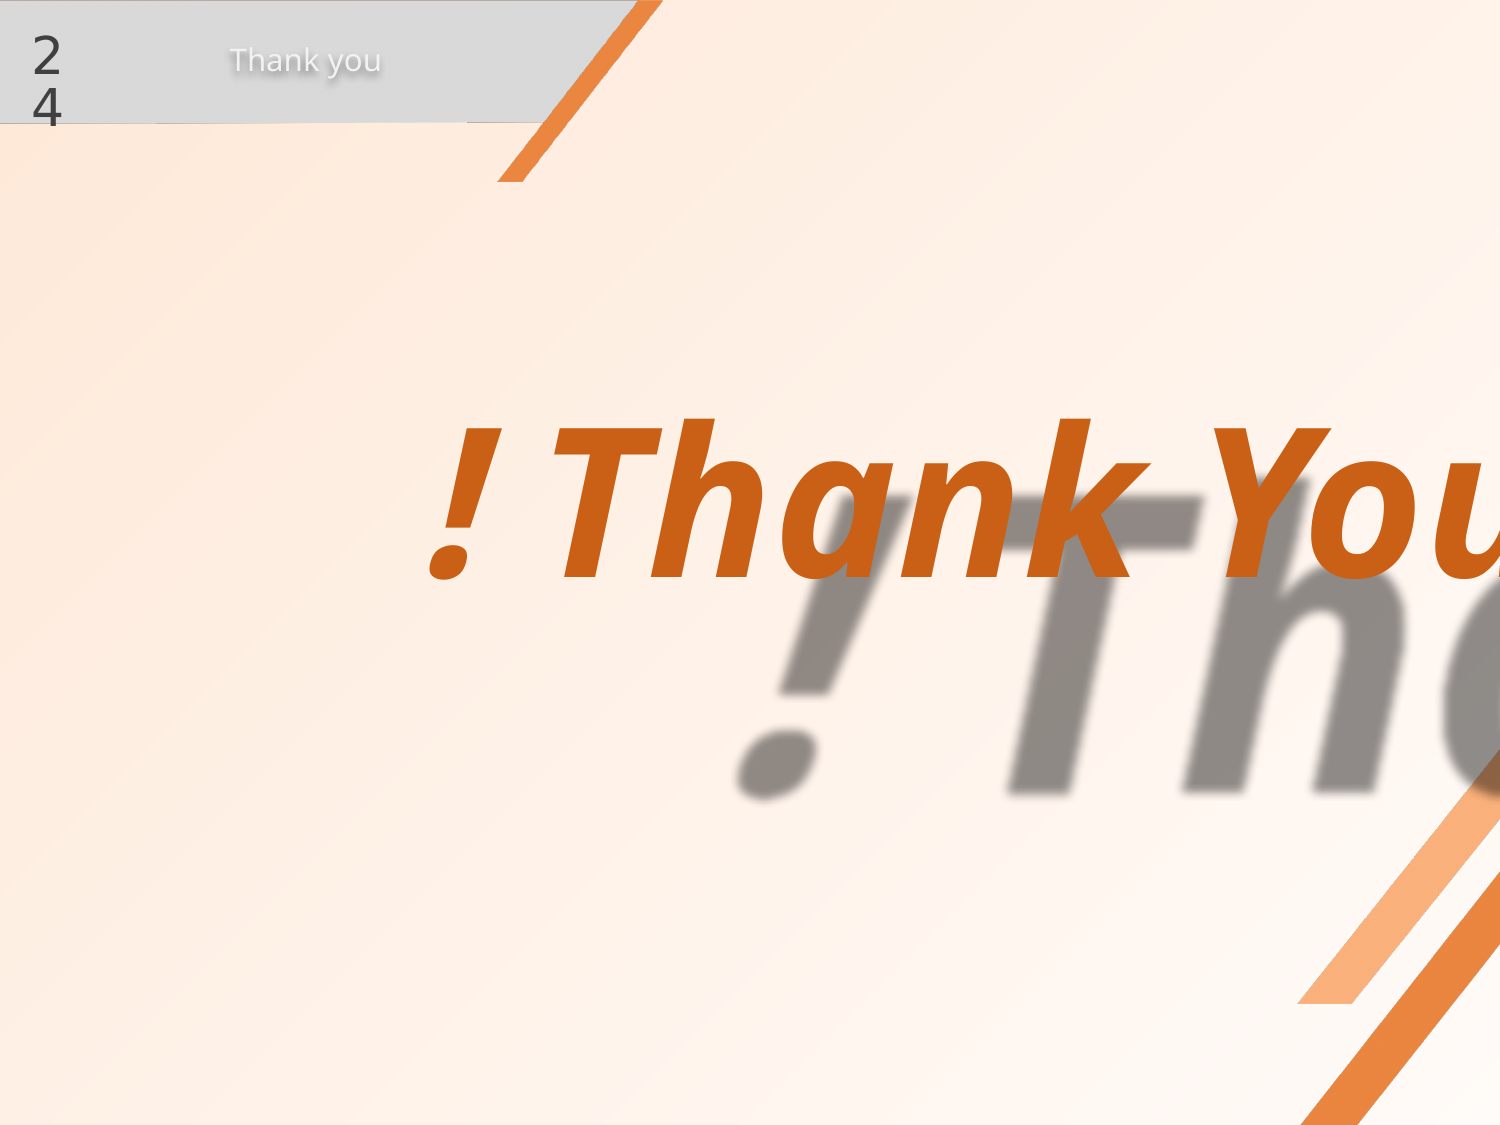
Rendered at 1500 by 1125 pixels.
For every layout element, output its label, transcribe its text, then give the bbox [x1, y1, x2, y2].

text_box Thank you [215, 35, 467, 85]
text_box Thank You ! [121, 361, 1500, 627]
picture [1297, 745, 1500, 1125]
text_box 24 [29, 42, 112, 93]
picture [0, 0, 663, 182]
